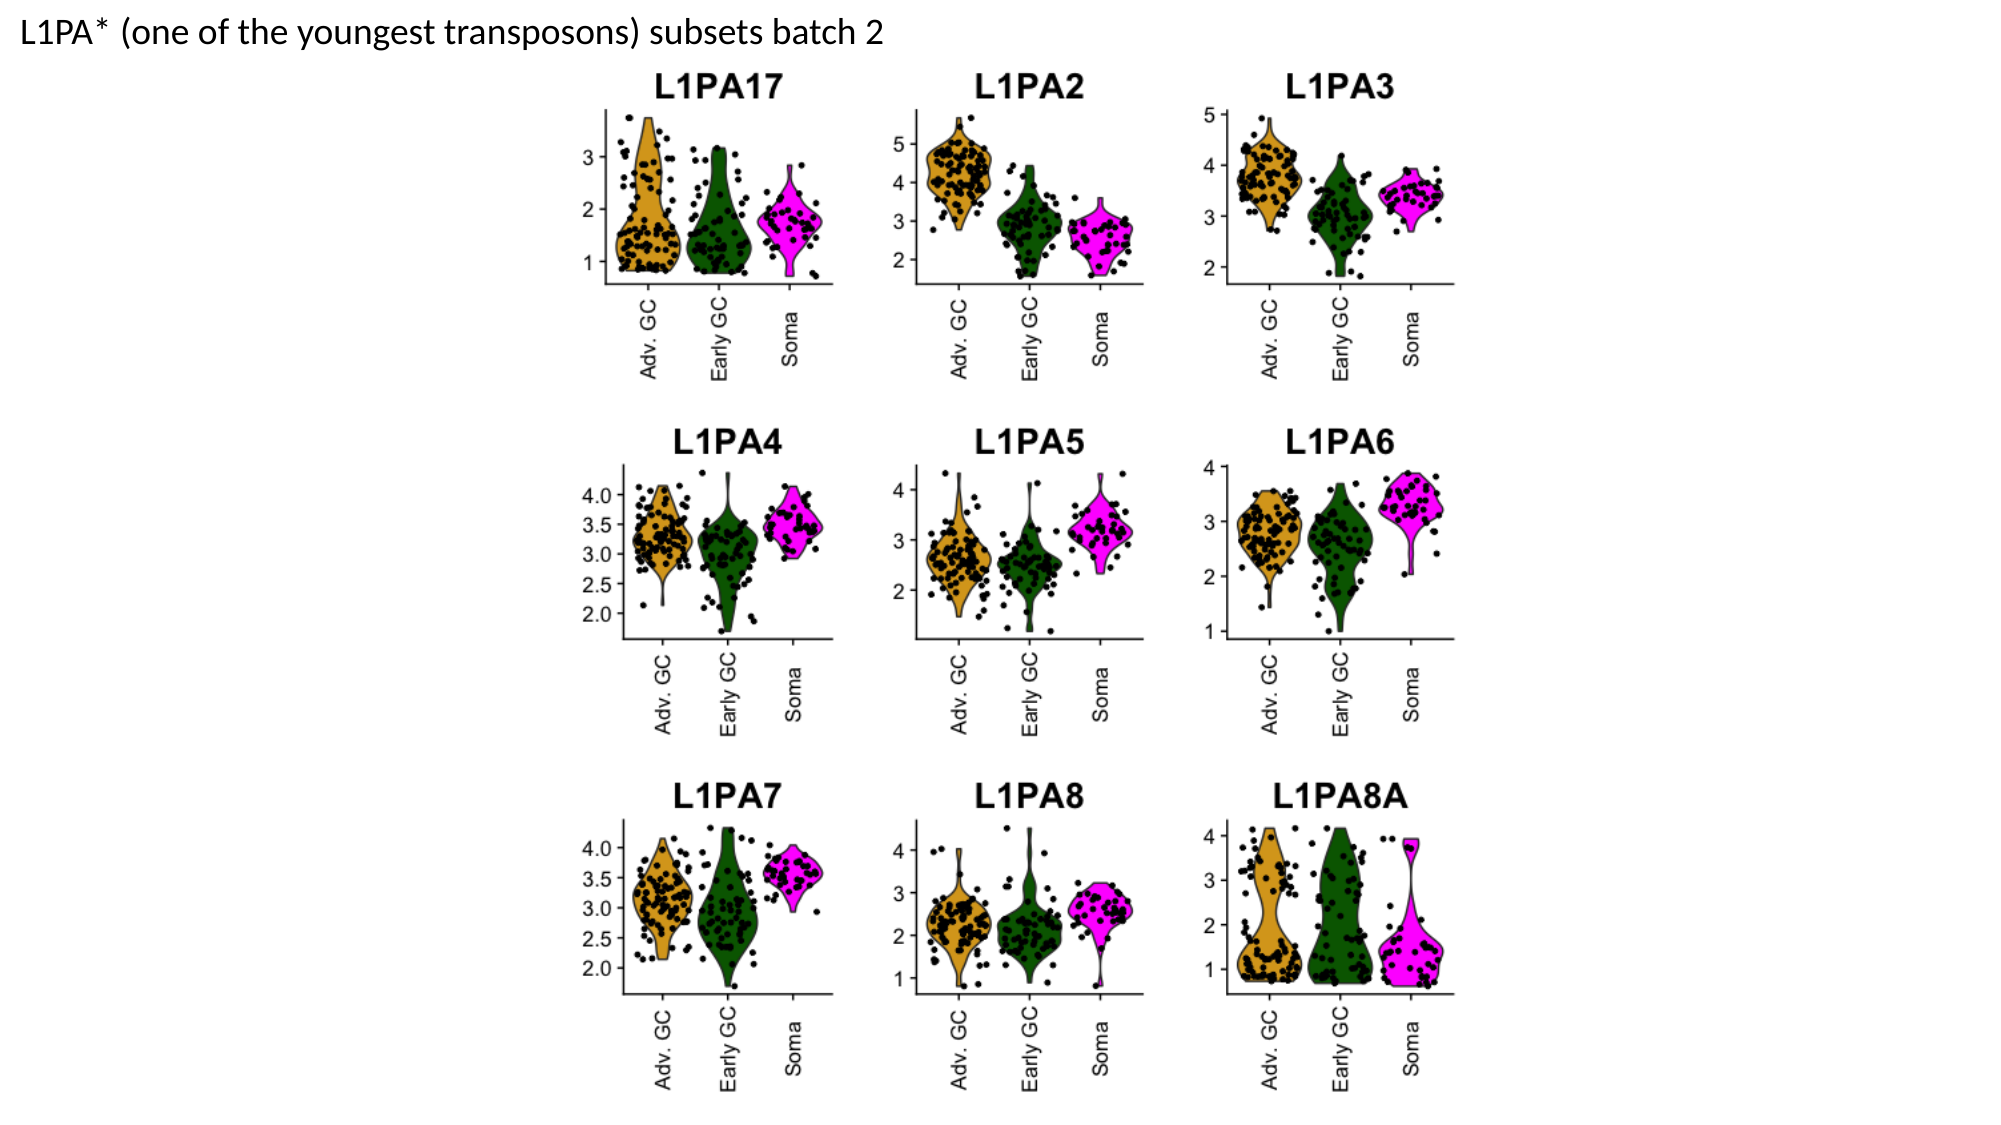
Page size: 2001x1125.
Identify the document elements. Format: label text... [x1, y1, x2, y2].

text_box L1PA* (one of the youngest transposons) subsets batch 2 [5, 0, 901, 60]
picture [534, 60, 1466, 1125]
